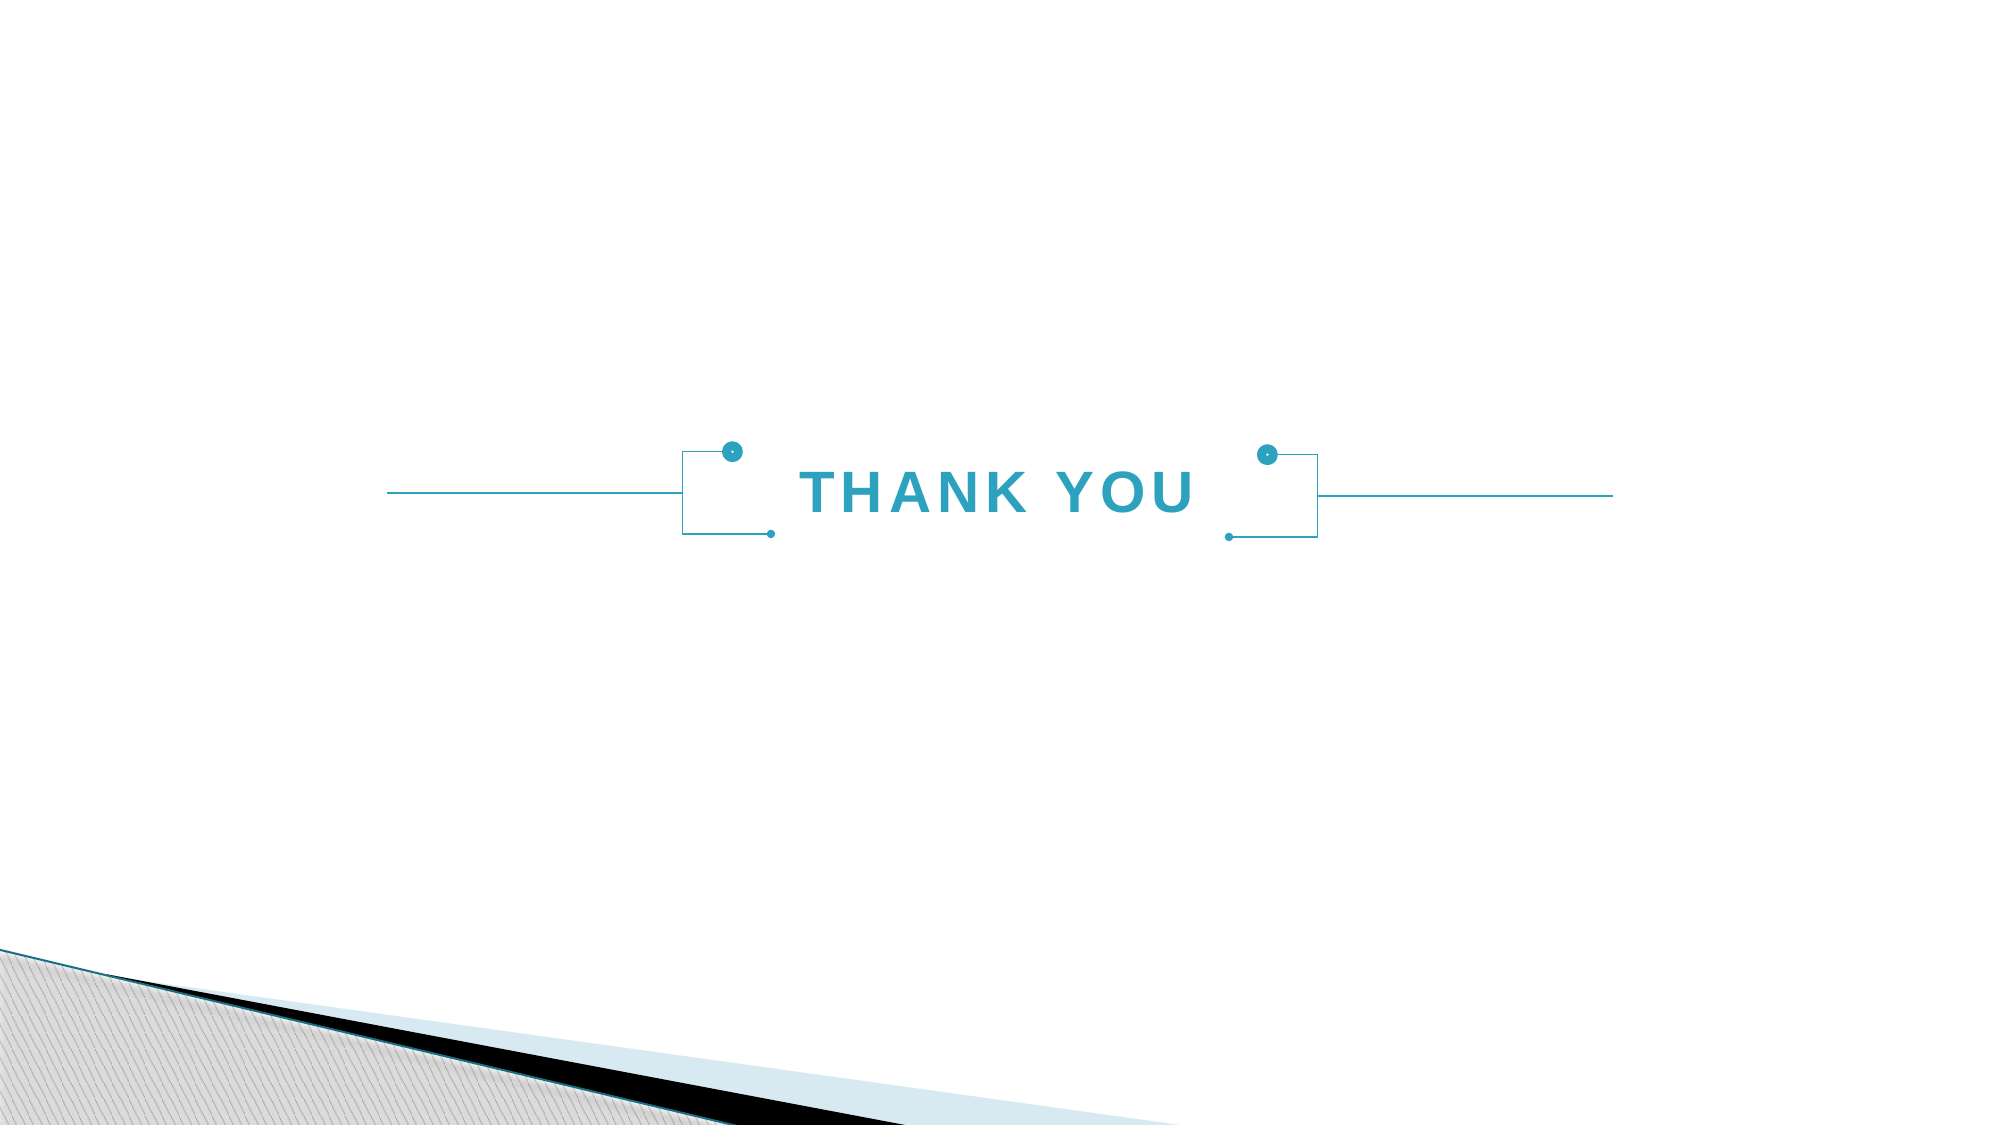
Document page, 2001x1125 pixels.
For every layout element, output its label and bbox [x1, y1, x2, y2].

text_box [386, 445, 1614, 538]
